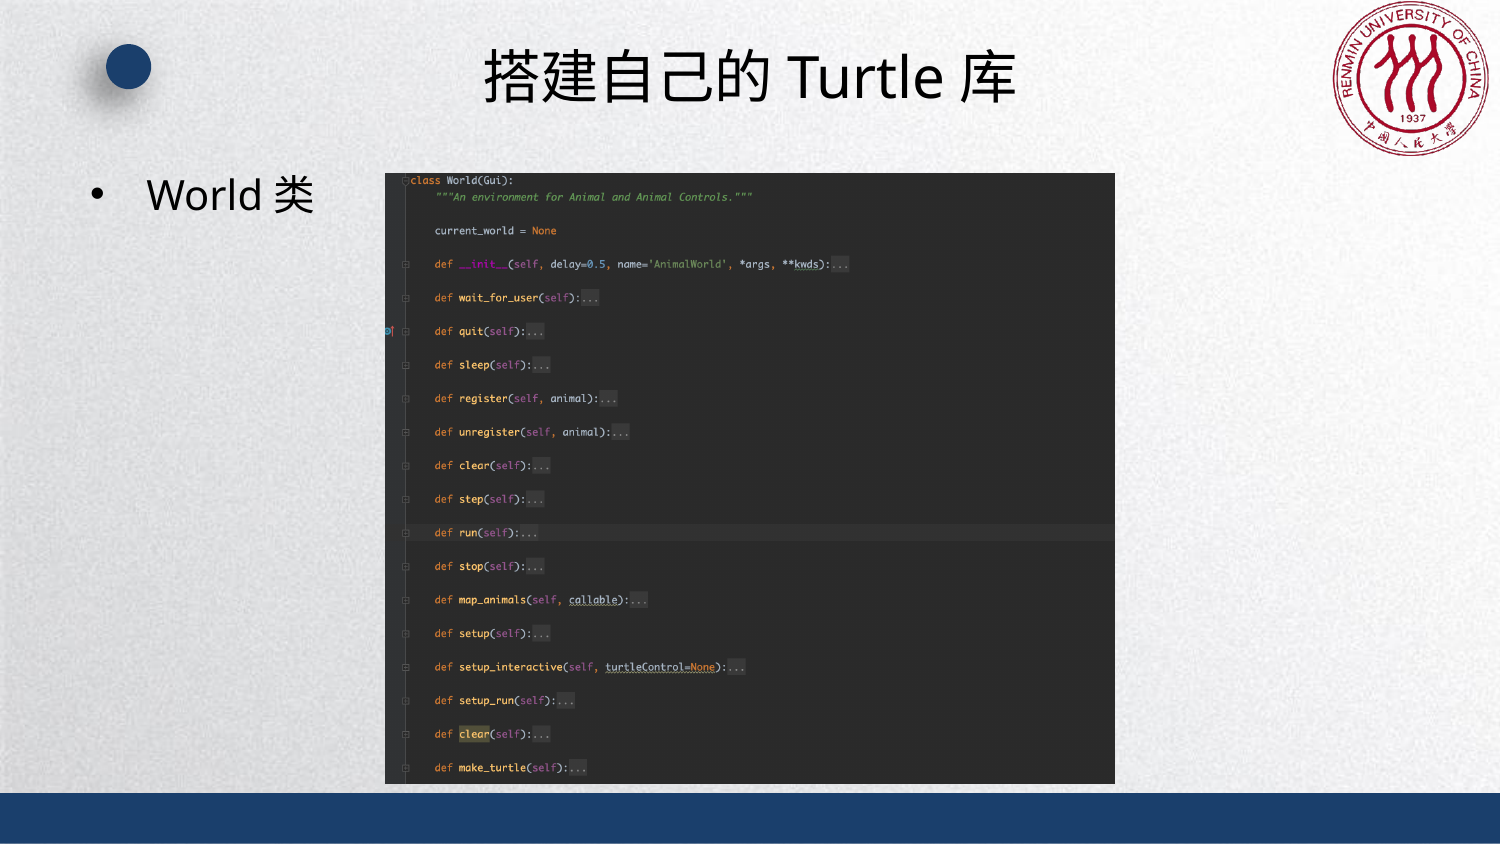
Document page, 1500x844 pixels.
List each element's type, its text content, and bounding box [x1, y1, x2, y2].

picture [0, 0, 1500, 793]
list World类 [75, 161, 1445, 274]
title 搭建自己的Turtle库 [75, 33, 1425, 116]
